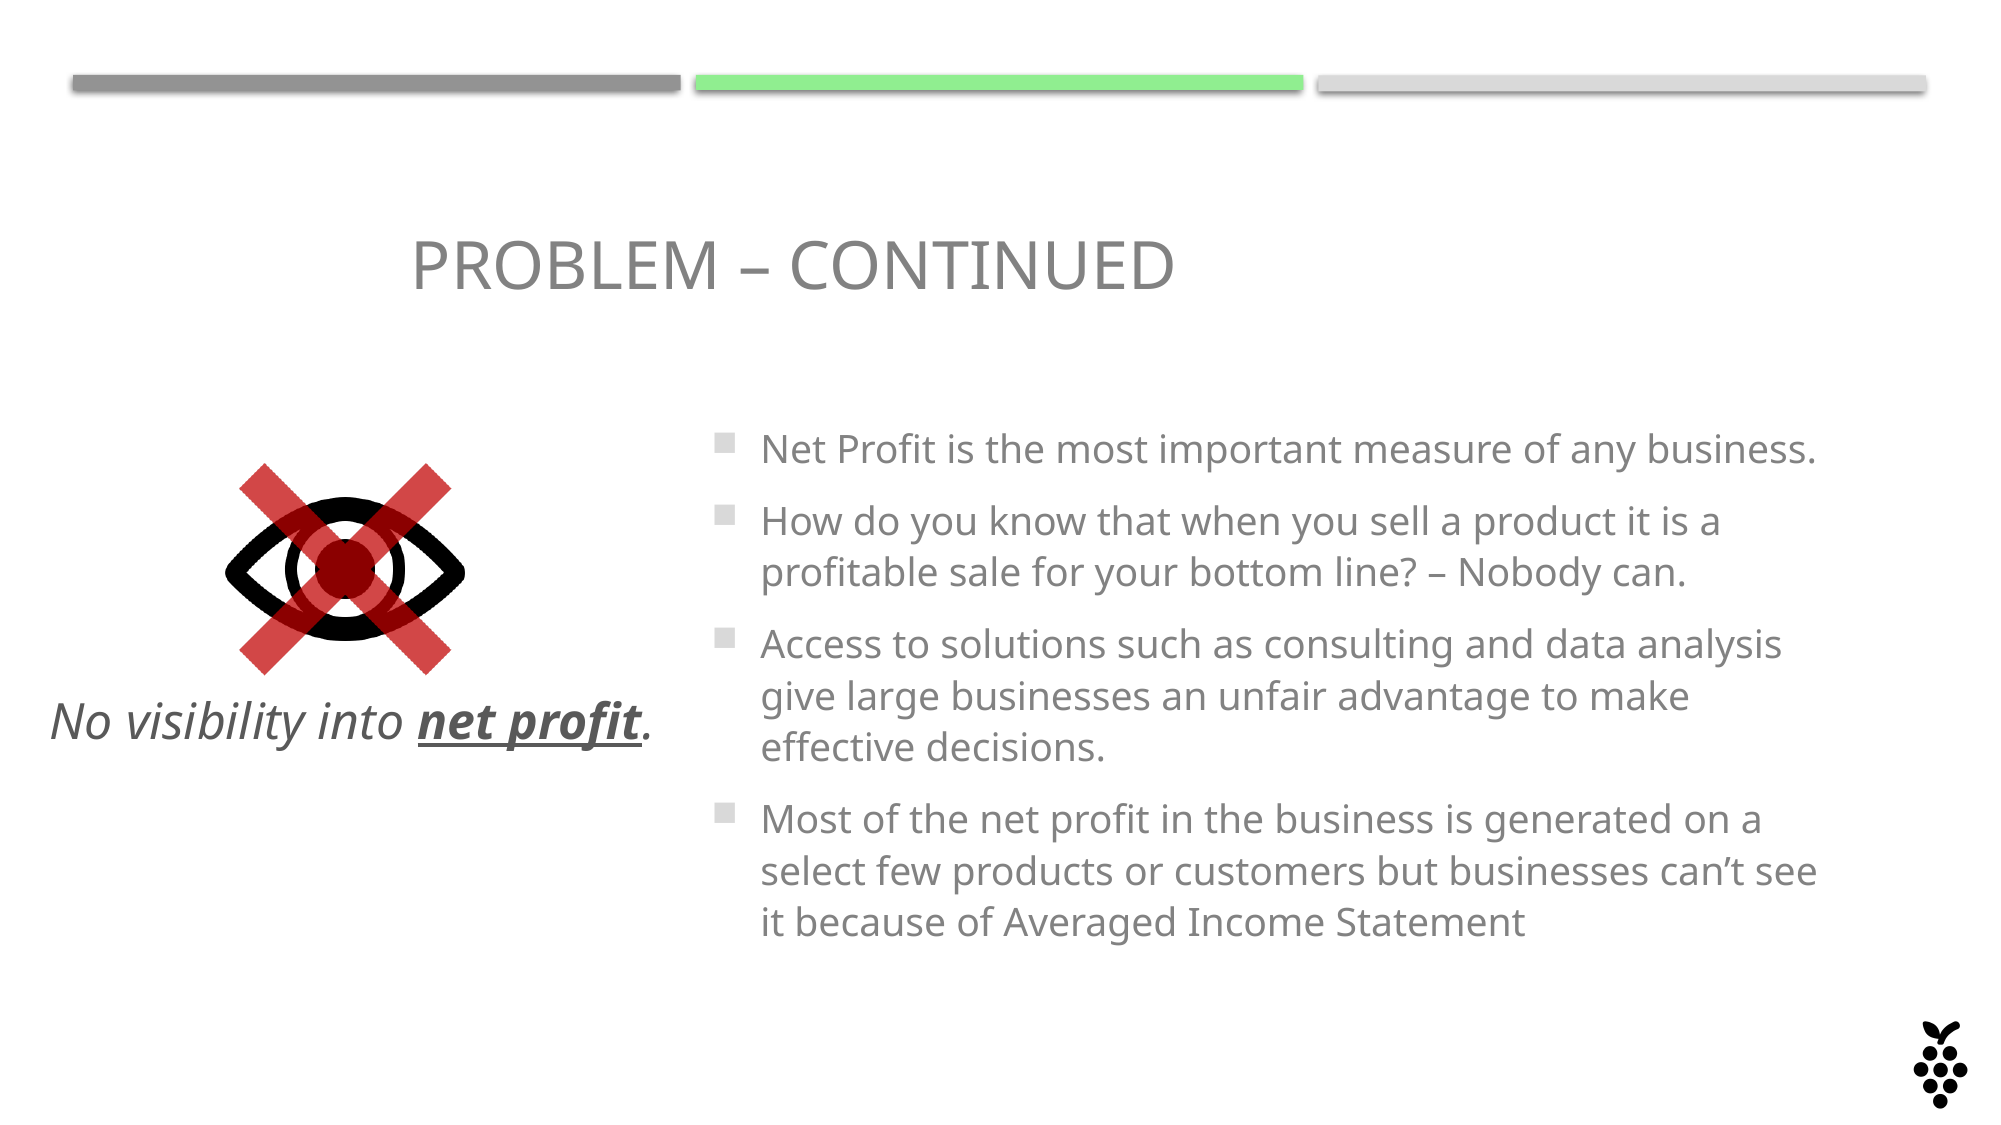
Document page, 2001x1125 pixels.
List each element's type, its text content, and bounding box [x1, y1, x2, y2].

picture [1881, 1014, 2000, 1114]
text_box No visibility into net profit. [35, 682, 670, 757]
title Problem – Continued [395, 115, 1905, 311]
picture [201, 424, 490, 713]
list Net Profit is the most important measure of any business. How do you know that when you sell a product it is a profitable sale for your bottom line? – Nobody can. Access to solutions such as consulting and data analysis give large businesses an unfair advantage to make effective decisions. Most of the net profit in the business is generated on a select few products or customers but businesses can’t see it because of Averaged Income Statement [695, 383, 1848, 981]
